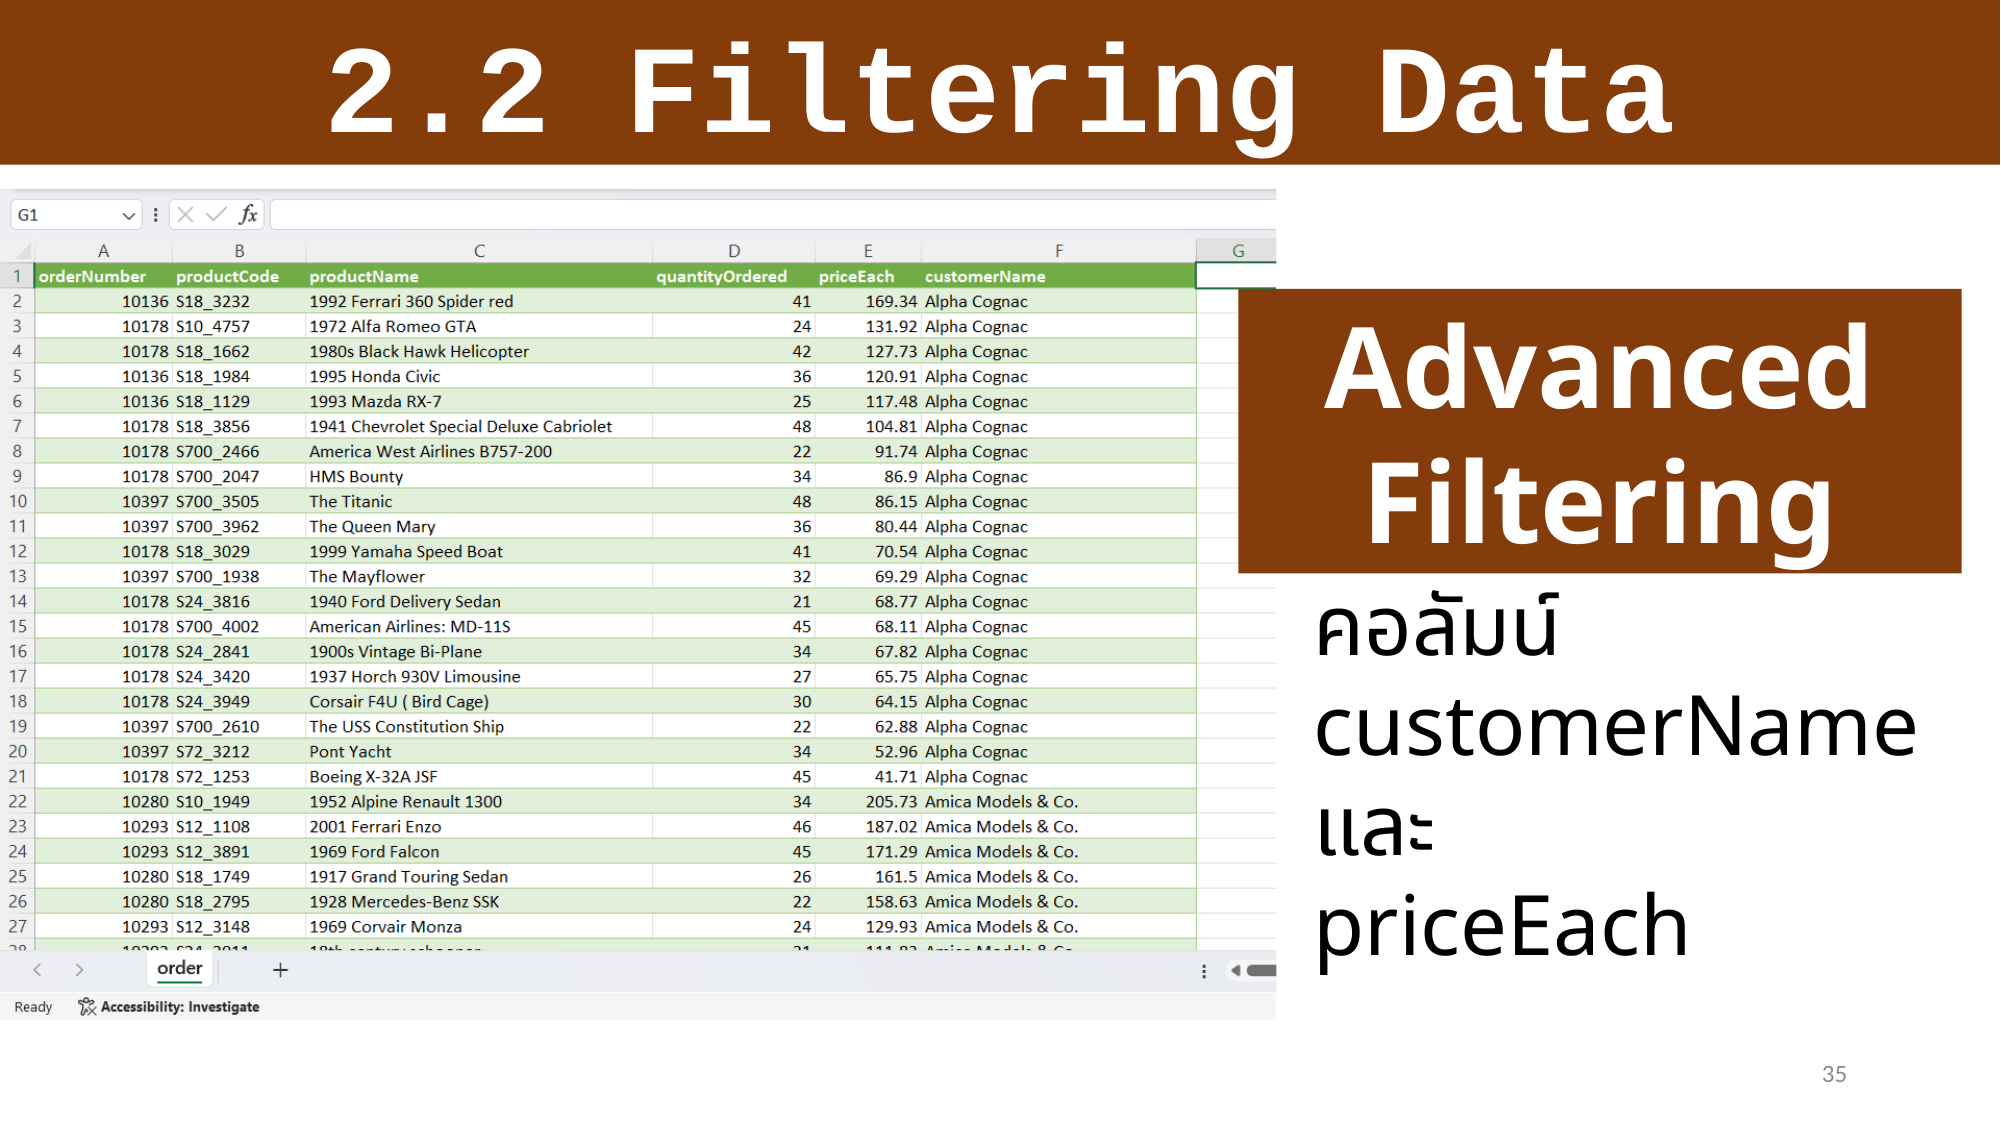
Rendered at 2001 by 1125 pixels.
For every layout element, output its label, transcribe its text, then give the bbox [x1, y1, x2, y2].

text_box ให้เรียงลำดับตามคอลัมน์ customerName และ priceEach [1298, 464, 2000, 980]
slide_number 35 [1412, 1042, 1863, 1103]
text_box 2.2 Filtering Data [0, 0, 2000, 165]
picture [0, 189, 1277, 1020]
text_box Advanced Filtering [1277, 288, 1962, 574]
